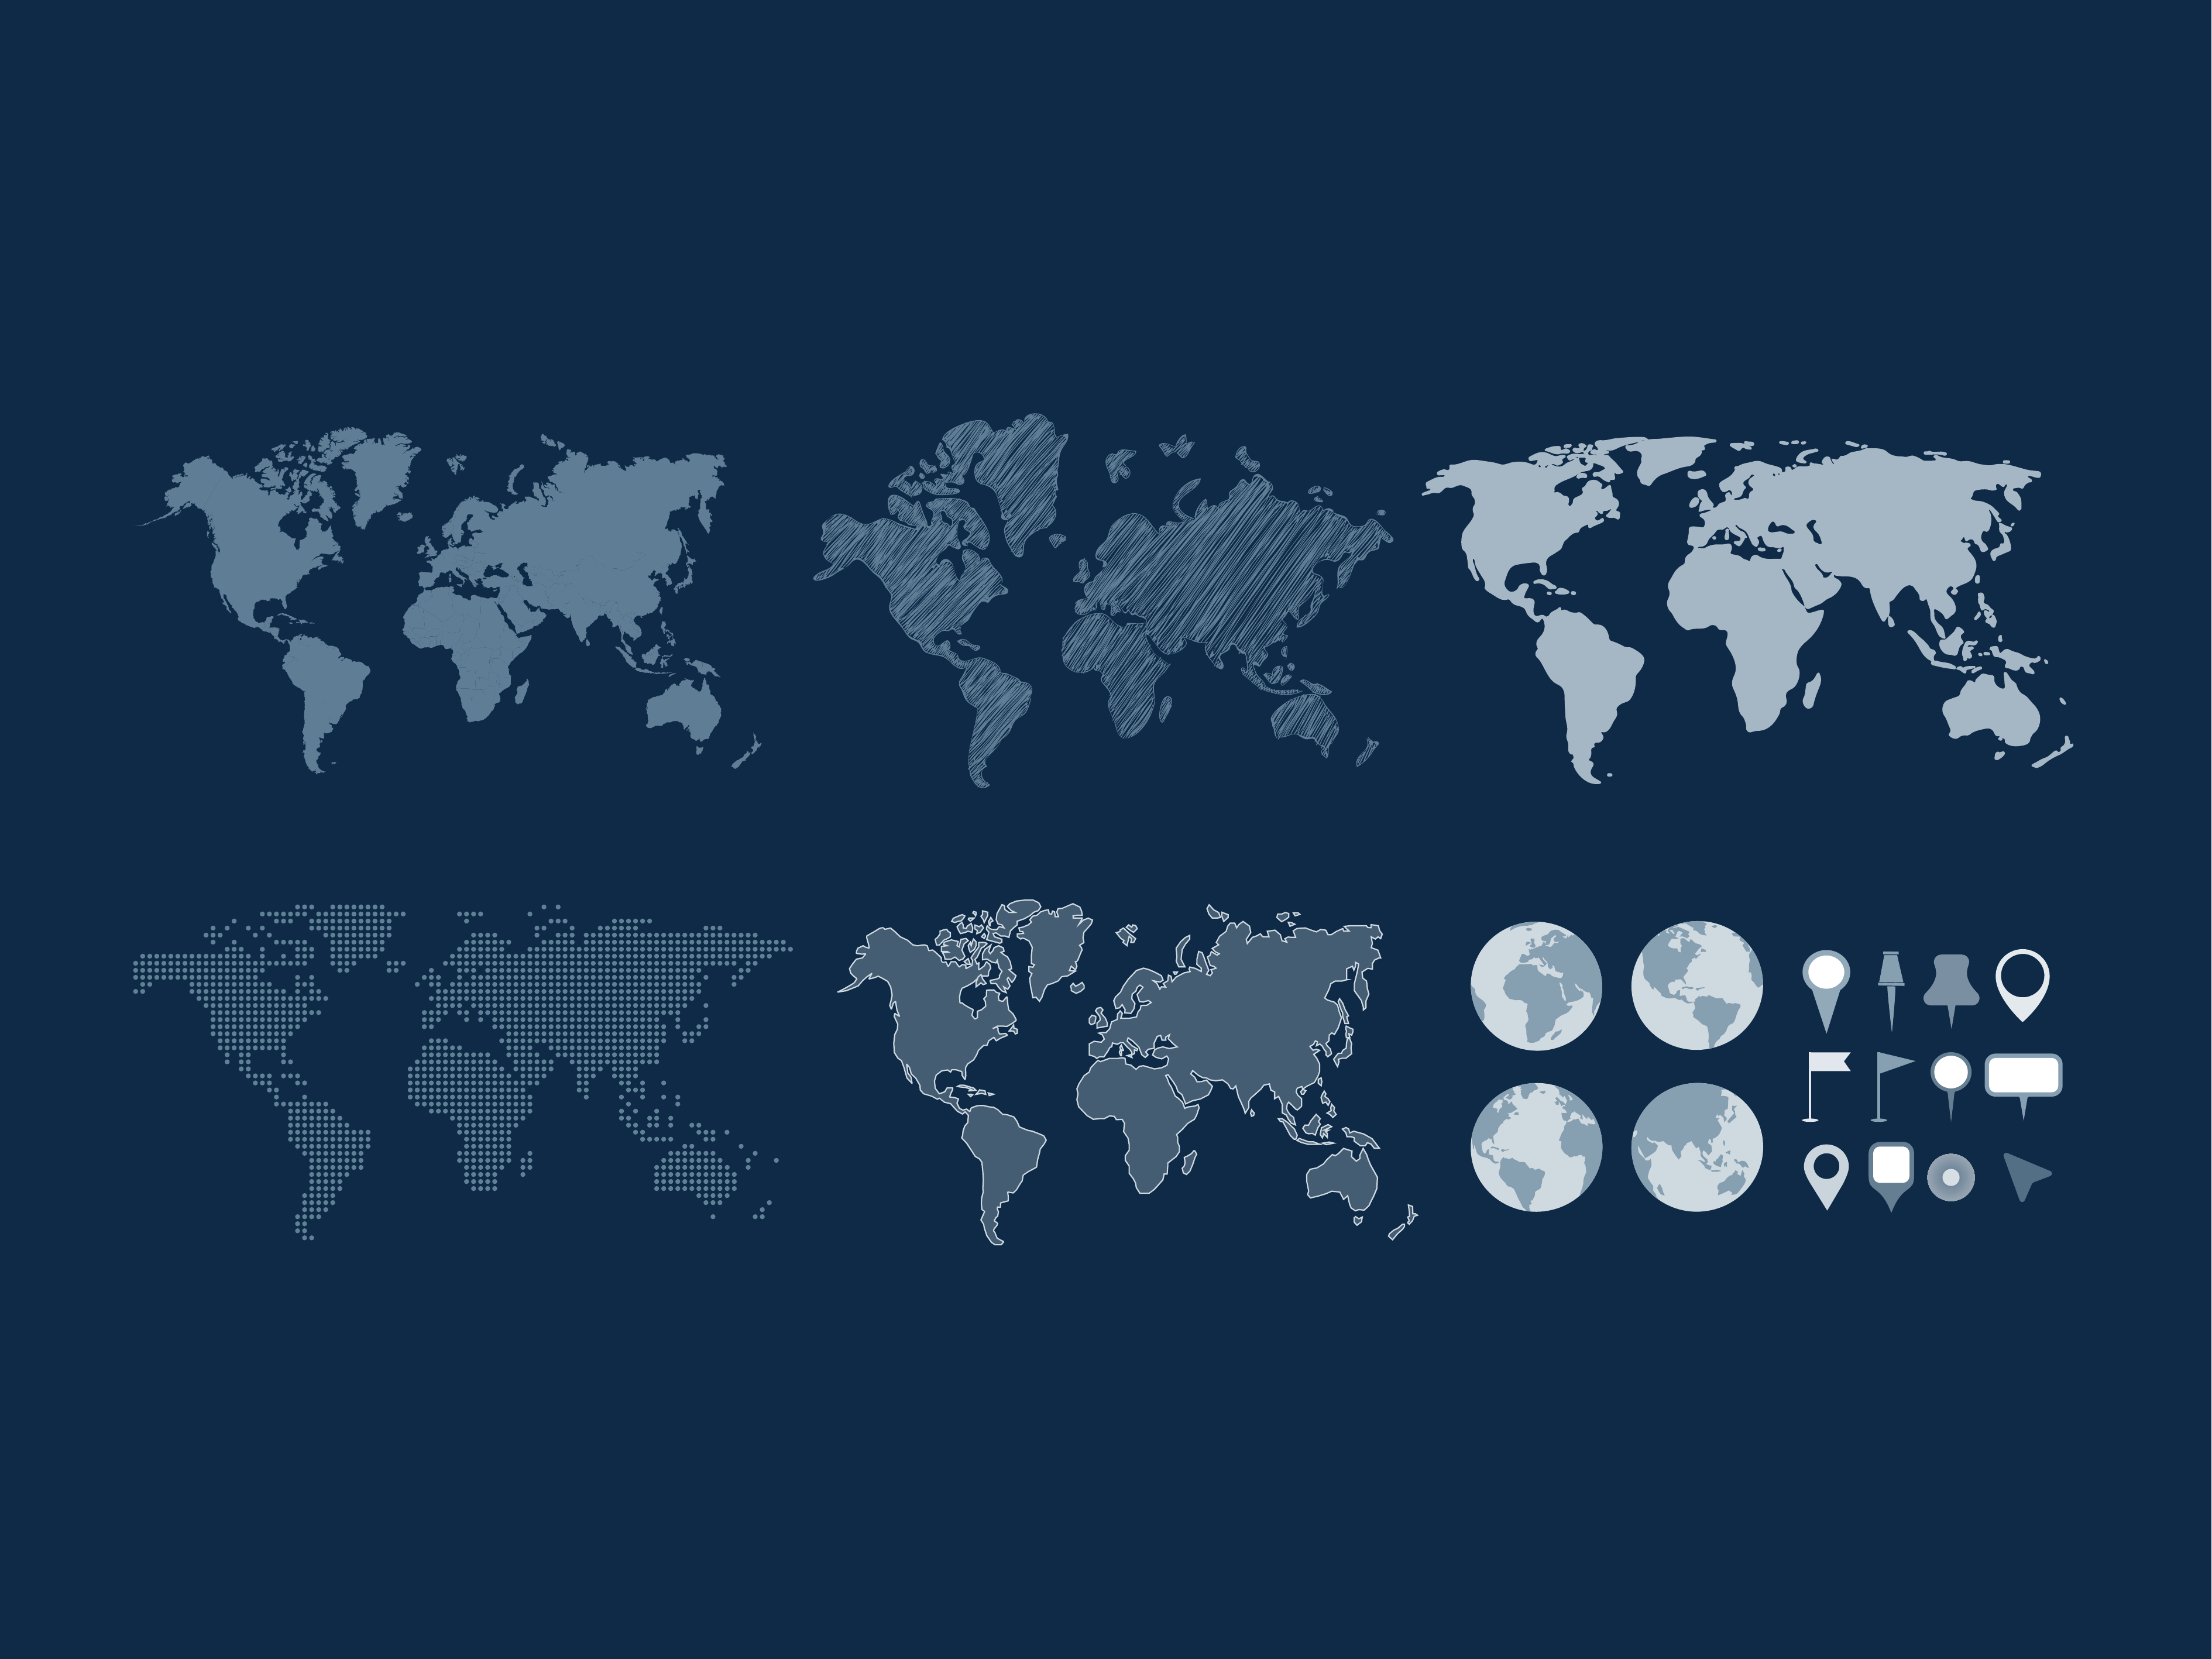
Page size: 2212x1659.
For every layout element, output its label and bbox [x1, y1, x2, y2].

text_box [133, 413, 2074, 1246]
